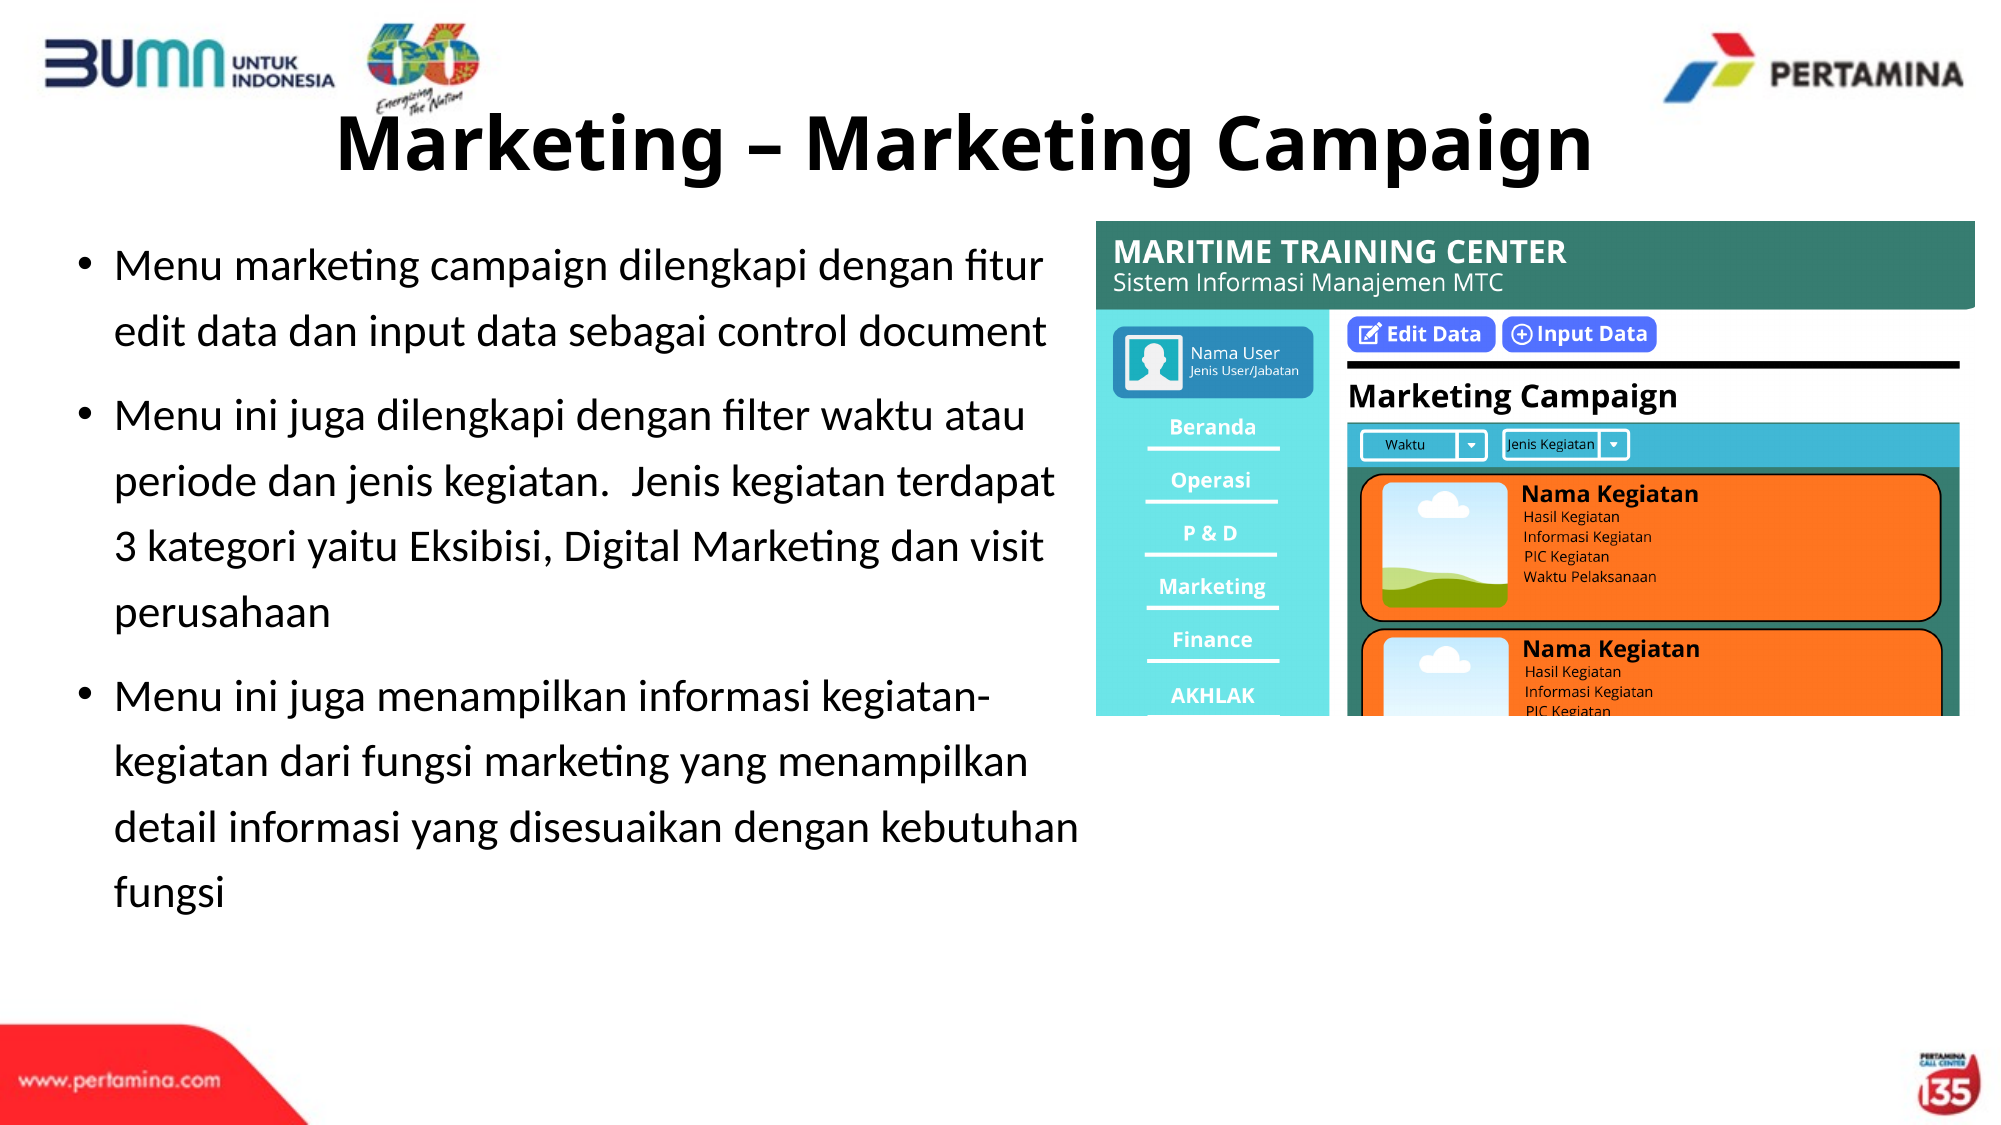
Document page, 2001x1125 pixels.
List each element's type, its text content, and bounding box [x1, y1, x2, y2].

title Marketing – Marketing Campaign [102, 84, 1828, 208]
picture [0, 0, 2001, 1125]
list Menu marketing campaign dilengkapi dengan fitur edit data dan input data sebagai control document Menu ini juga dilengkapi dengan filter waktu atau periode dan jenis kegiatan. Jenis kegiatan terdapat 3 kategori yaitu Eksibisi, Digital Marketing dan visit perusahaan Menu ini juga menampilkan informasi kegiatan-kegiatan dari fungsi marketing yang menampilkan detail informasi yang disesuaikan dengan kebutuhan fungsi [62, 217, 1097, 931]
